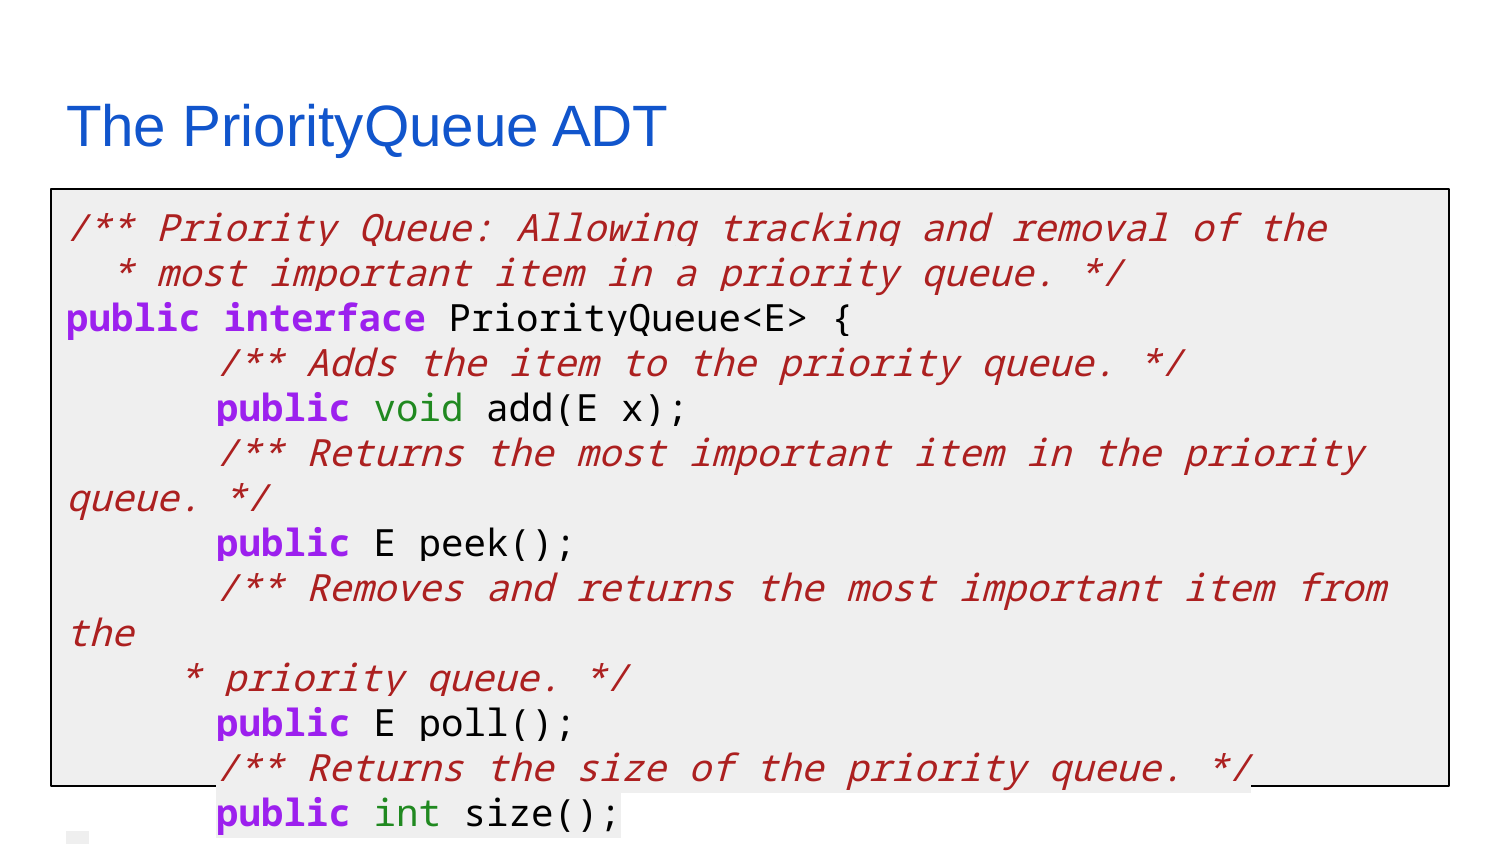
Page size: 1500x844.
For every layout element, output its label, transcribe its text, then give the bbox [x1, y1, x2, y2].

title The PriorityQueue ADT [51, 72, 1449, 167]
text_box /** Priority Queue: Allowing tracking and removal of the * most important item in a priority queue. */ public interface PriorityQueue<E> { /** Adds the item to the priority queue. */ public void add(E x); /** Returns the most important item in the priority queue. */ public E peek(); /** Removes and returns the most important item from the * priority queue. */ public E poll(); /** Returns the size of the priority queue. */ public int size(); } [51, 188, 1449, 786]
